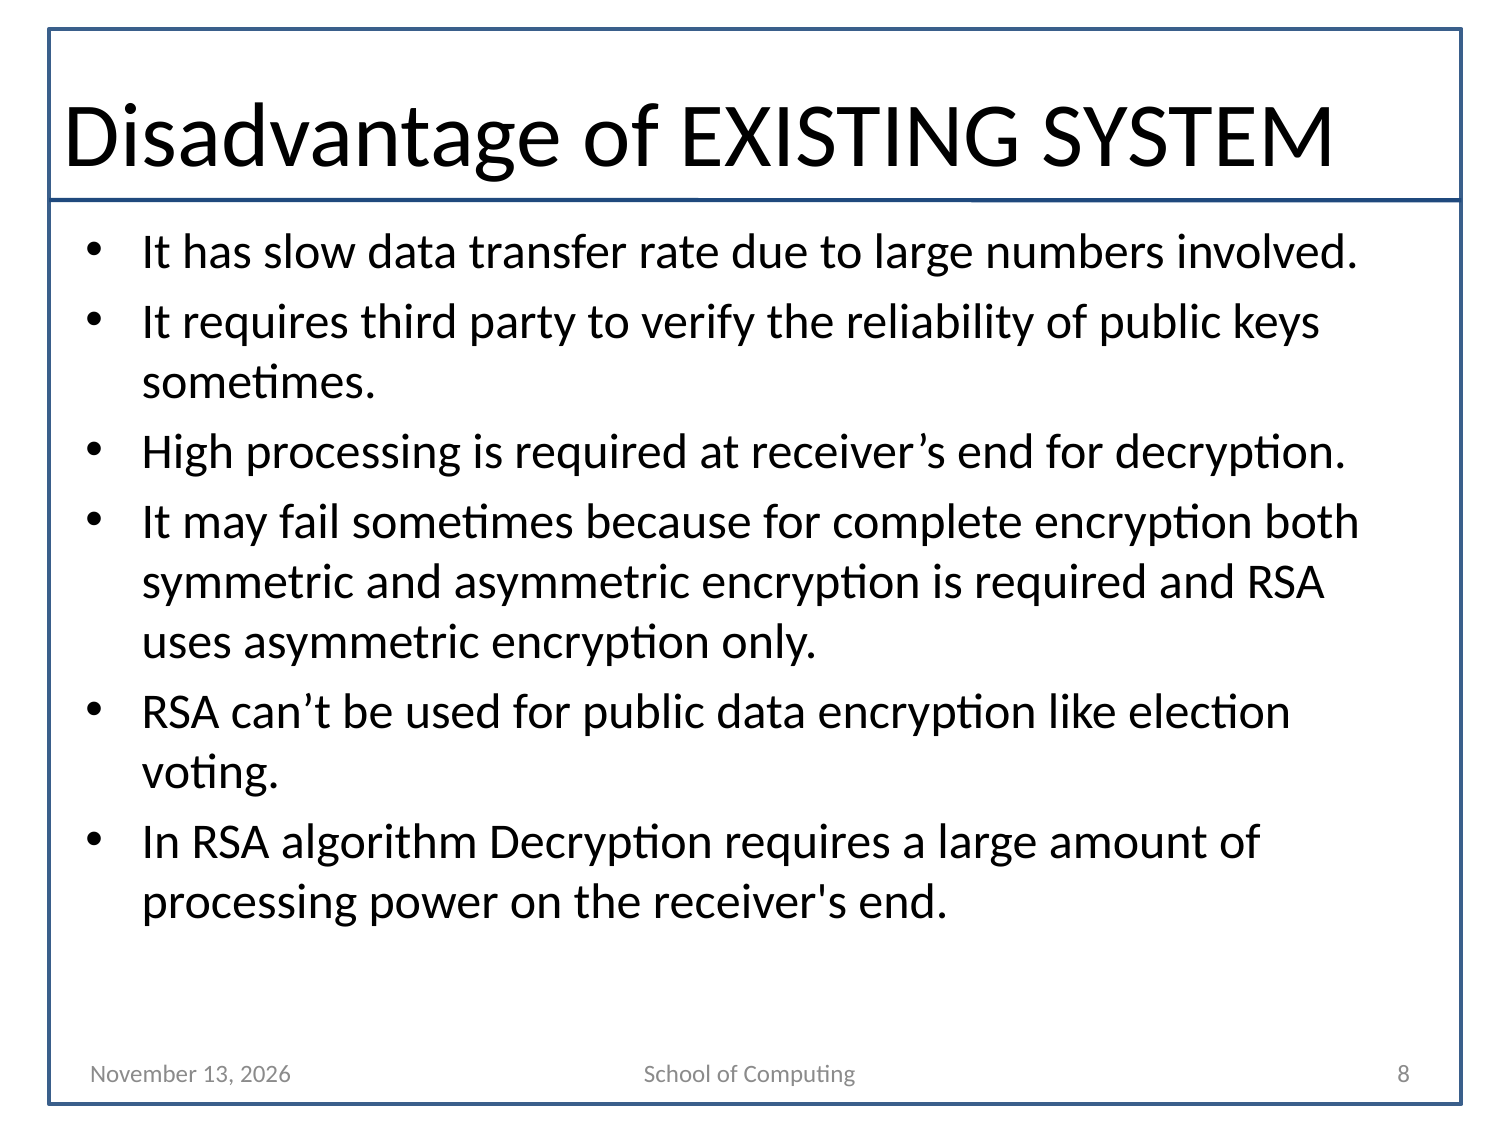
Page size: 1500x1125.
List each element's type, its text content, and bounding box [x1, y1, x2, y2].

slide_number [75, 1042, 425, 1103]
slide_number 8 [1074, 1042, 1425, 1103]
list It has slow data transfer rate due to large numbers involved. It requires third party to verify the reliability of public keys sometimes. High processing is required at receiver’s end for decryption. It may fail sometimes because for complete encryption both symmetric and asymmetric encryption is required and RSA uses asymmetric encryption only. RSA can’t be used for public data encryption like election voting. In RSA algorithm Decryption requires a large amount of processing power on the receiver's end. [70, 210, 1442, 1020]
footer School of Computing [512, 1042, 988, 1103]
title Disadvantage of EXISTING SYSTEM [49, 37, 1407, 223]
